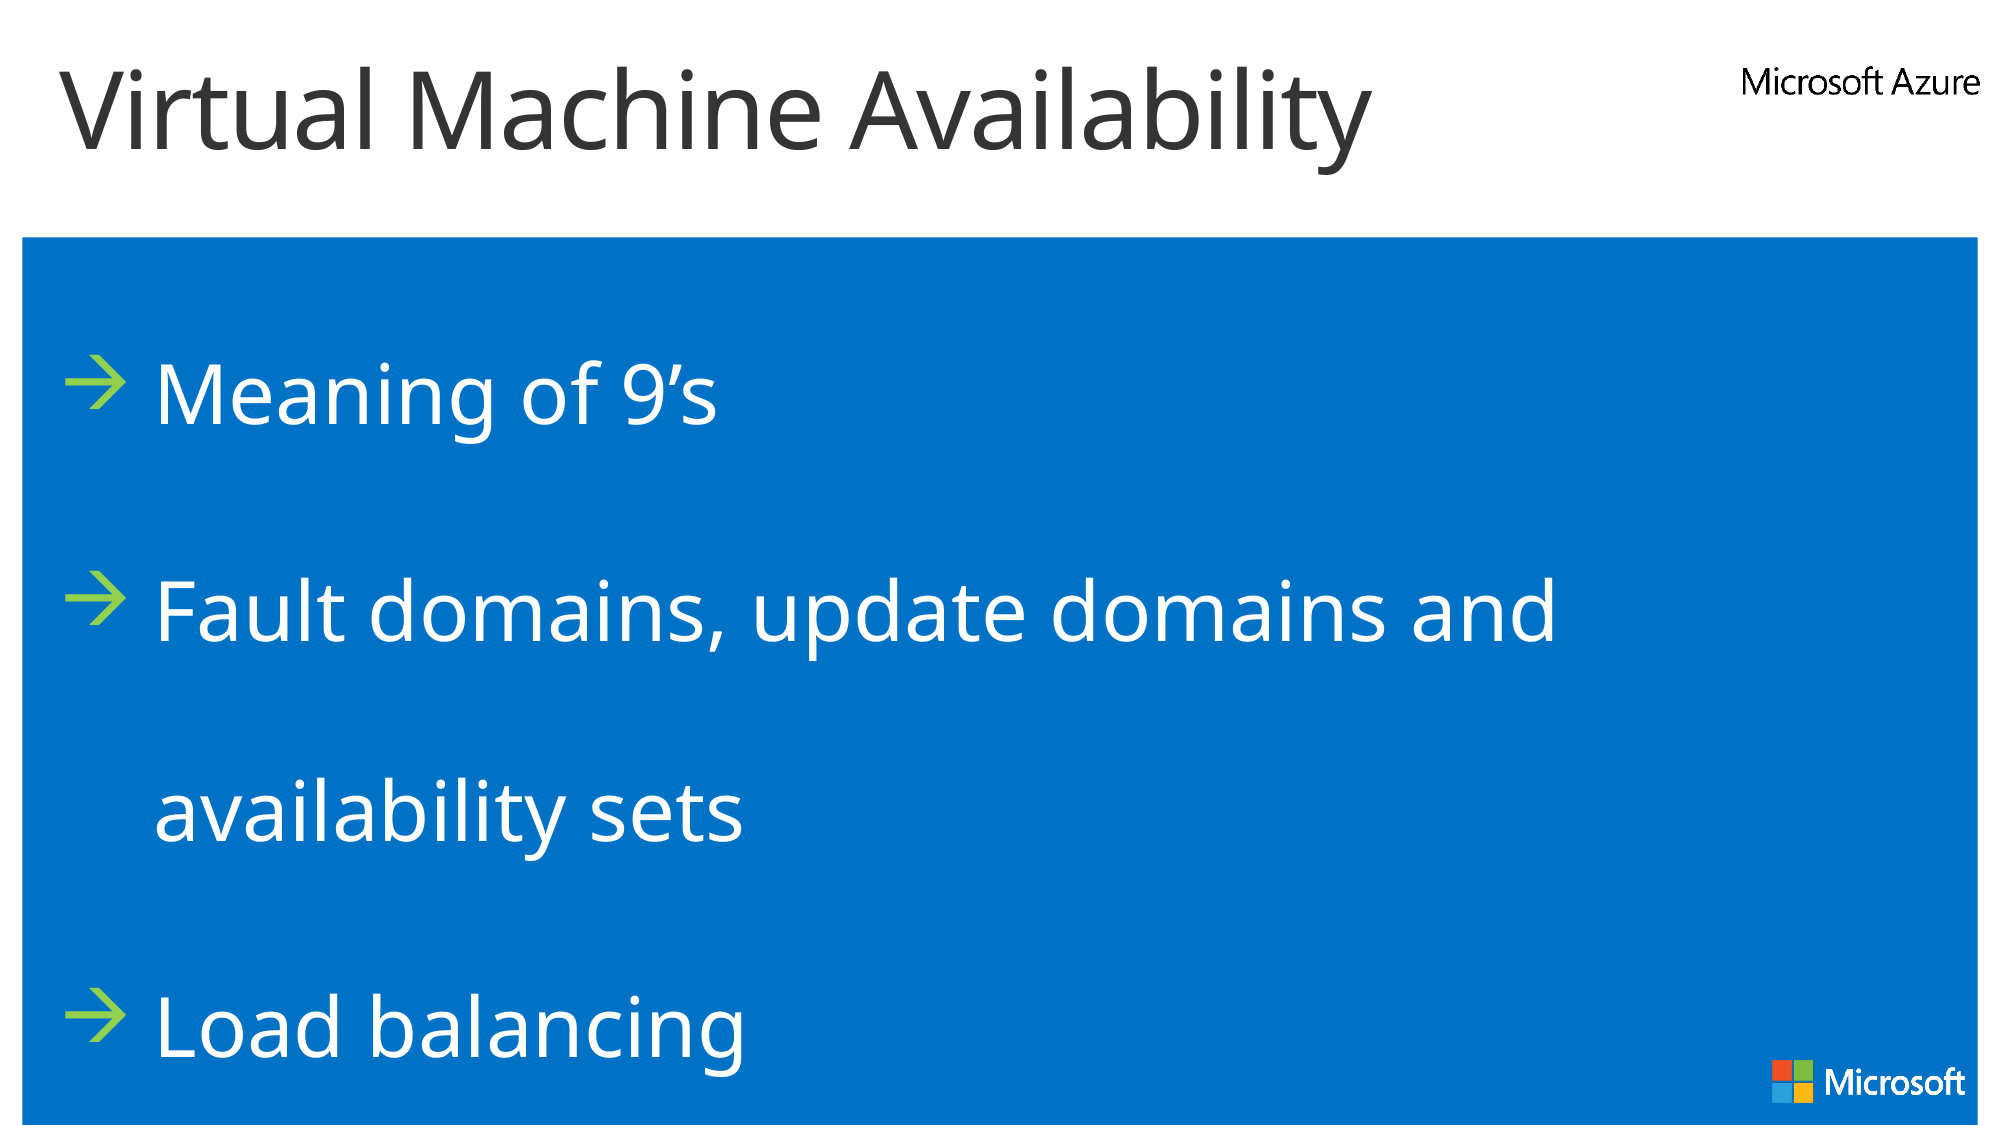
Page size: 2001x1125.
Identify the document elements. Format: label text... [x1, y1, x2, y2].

picture [1724, 49, 1998, 113]
list Meaning of 9’s Fault domains, update domains and availability sets Load balancing [45, 265, 1951, 1050]
title Virtual Machine Availability [45, 48, 1665, 200]
picture [1772, 1060, 1965, 1103]
